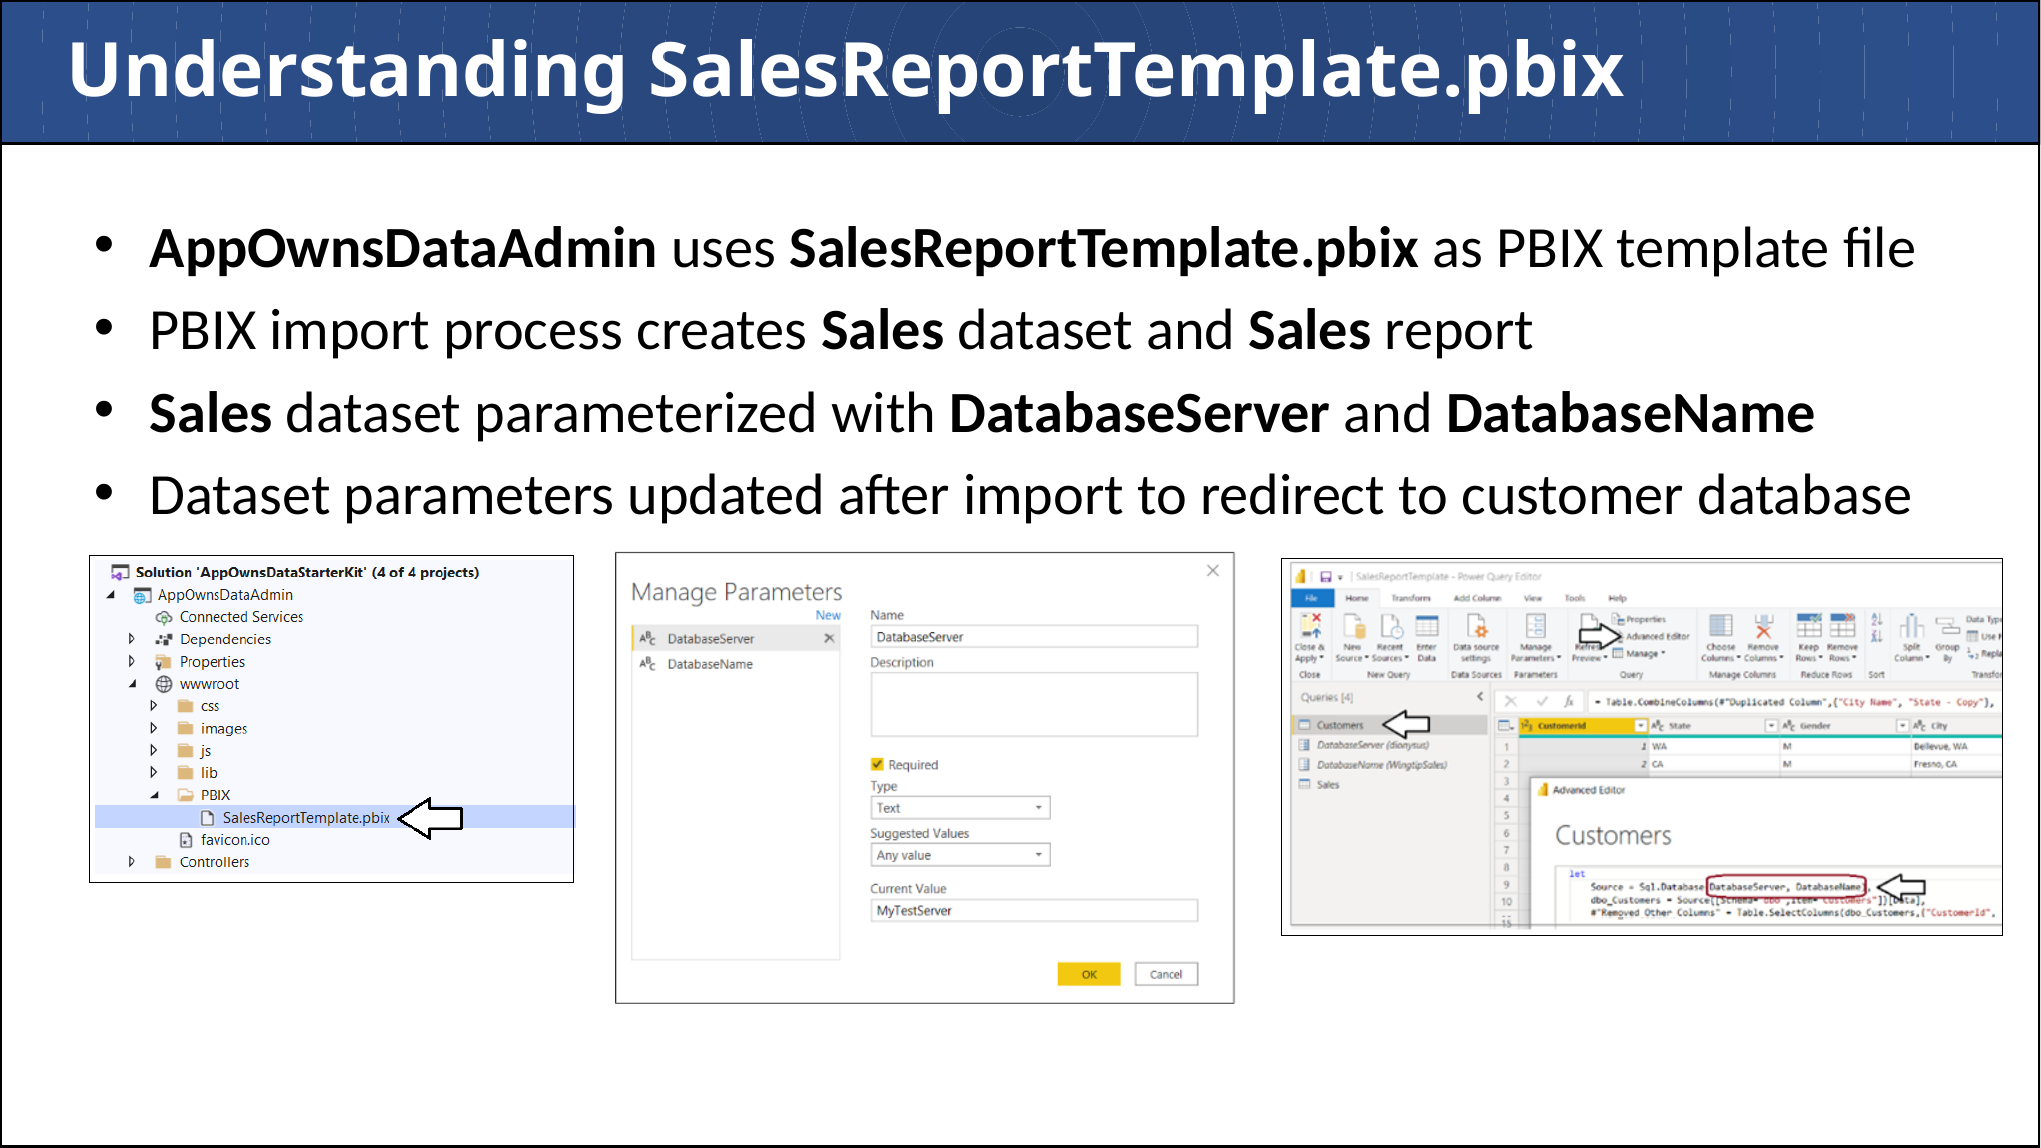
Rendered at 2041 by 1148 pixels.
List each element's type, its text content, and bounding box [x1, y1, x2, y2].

picture [1281, 558, 2003, 936]
title Understanding SalesReportTemplate.pbix [51, 31, 1988, 113]
picture [606, 544, 1242, 1012]
list AppOwnsDataAdmin uses SalesReportTemplate.pbix as PBIX template file PBIX import process creates Sales dataset and Sales report Sales dataset parameterized with DatabaseServer and DatabaseName Dataset parameters updated after import to redirect to customer database [79, 201, 1988, 621]
picture [78, 545, 581, 890]
